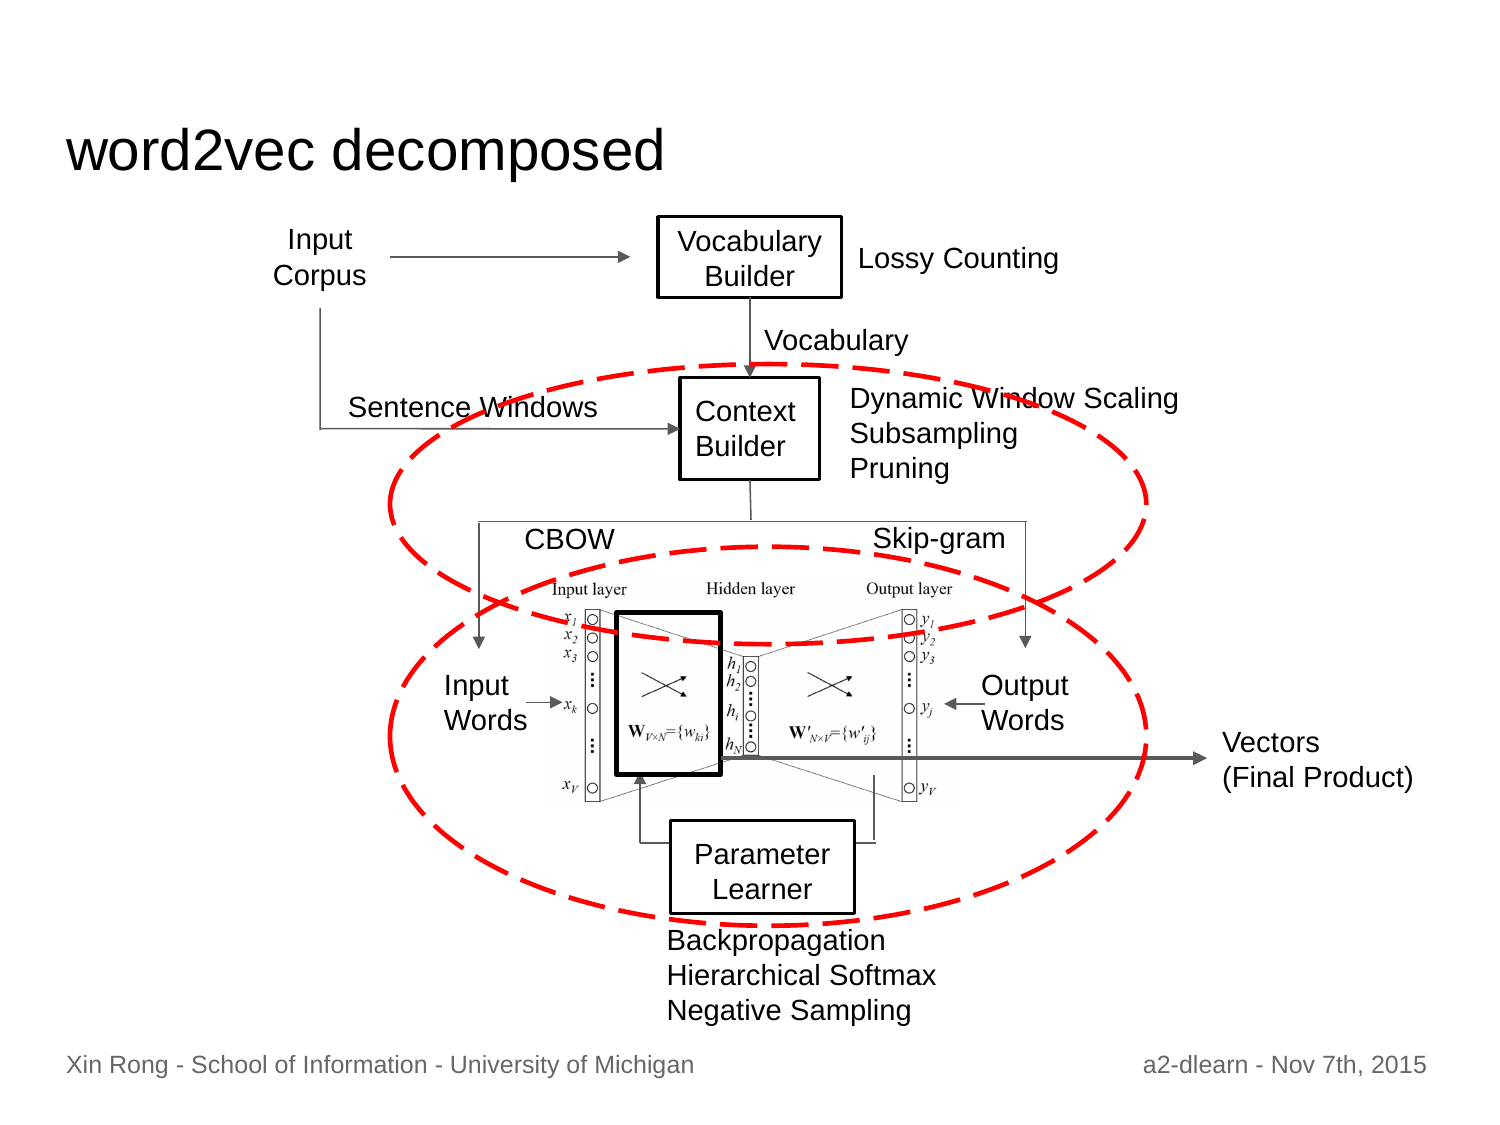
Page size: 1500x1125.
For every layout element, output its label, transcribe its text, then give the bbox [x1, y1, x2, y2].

text_box Vocabulary [754, 306, 933, 369]
text_box Input Corpus [250, 205, 390, 308]
text_box [484, 529, 1020, 625]
text_box [962, 603, 1147, 757]
picture [543, 577, 956, 809]
text_box [390, 364, 1147, 606]
title word2vec decomposed [51, 97, 1449, 223]
text_box Dynamic Window Scaling Subsampling Pruning [878, 364, 1214, 480]
text_box Lossy Counting [834, 219, 1092, 294]
text_box Vocabulary Builder [658, 216, 842, 298]
text_box Sentence Windows [332, 377, 603, 427]
text_box [390, 603, 1142, 926]
text_box Backpropagation Hierarchical Softmax Negative Sampling [651, 906, 1031, 1023]
text_box Vectors (Final Product) [1207, 722, 1448, 794]
